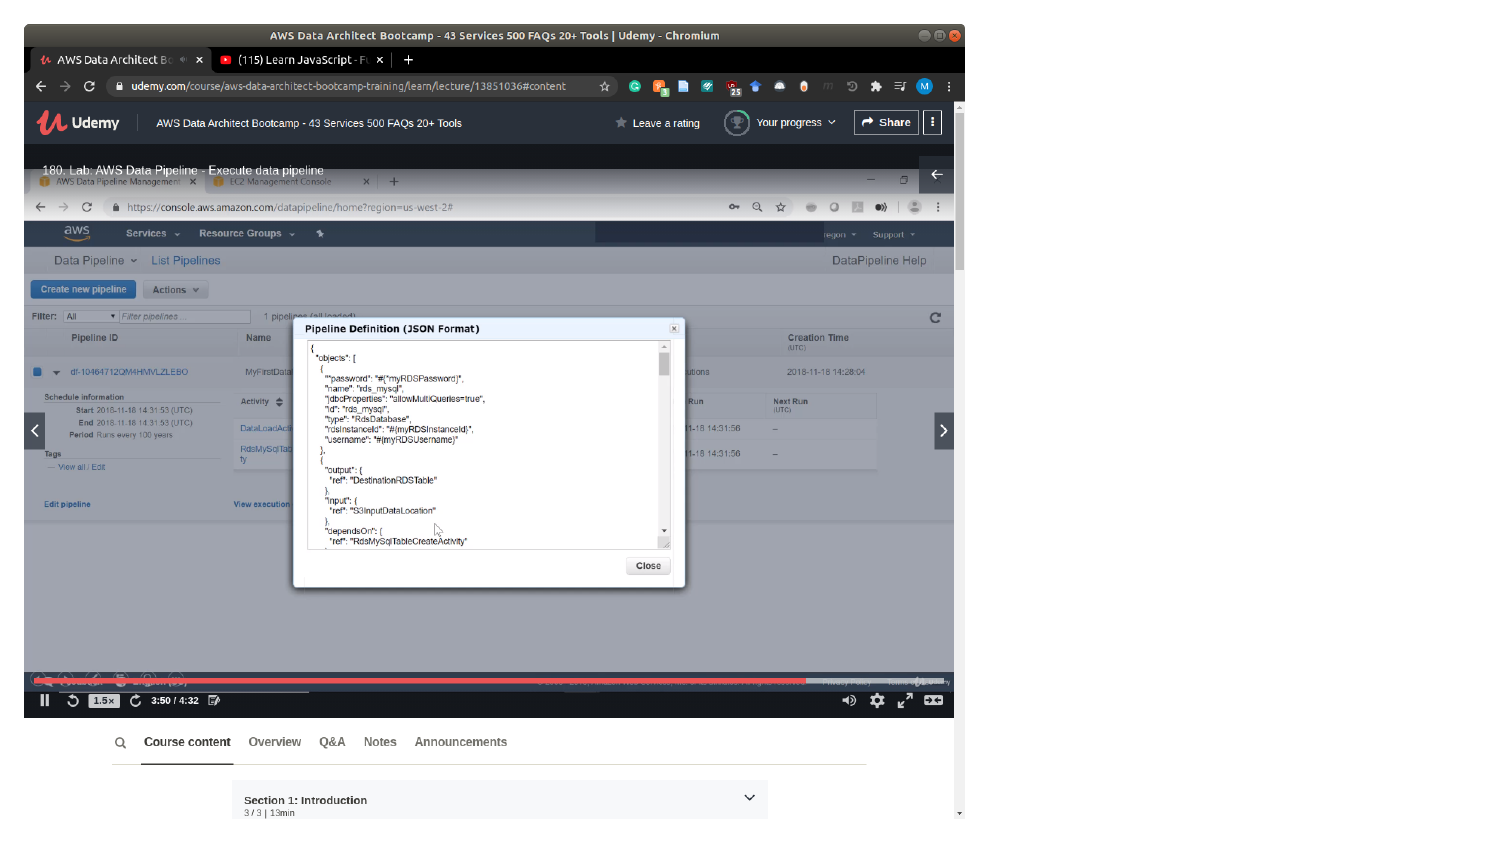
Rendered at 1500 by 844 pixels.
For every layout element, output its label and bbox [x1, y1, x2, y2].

picture [24, 24, 966, 819]
